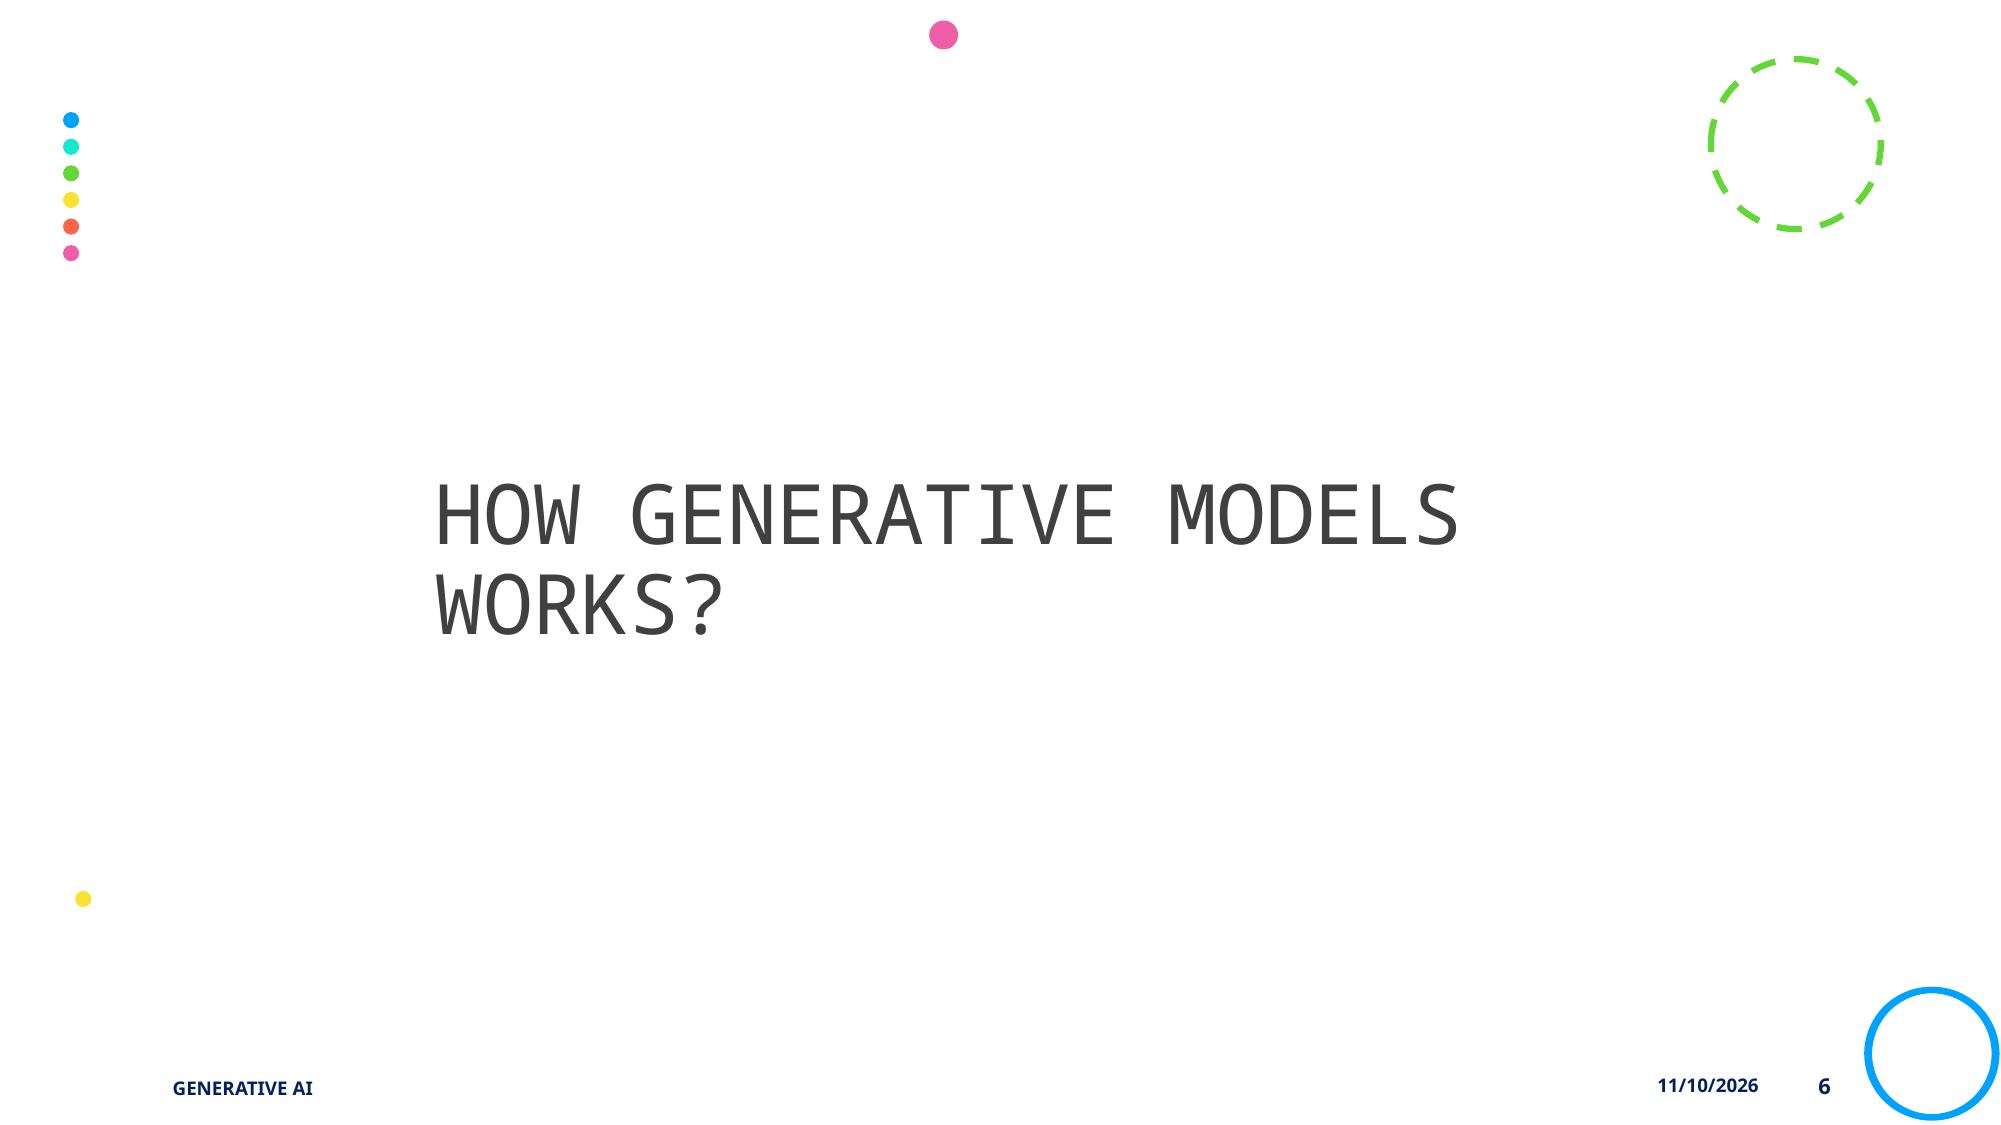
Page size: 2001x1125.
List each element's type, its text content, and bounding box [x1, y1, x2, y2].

slide_number 6 [1803, 1057, 1932, 1118]
title HOW GENERATIVE MODELS WORKS? [434, 420, 1744, 705]
